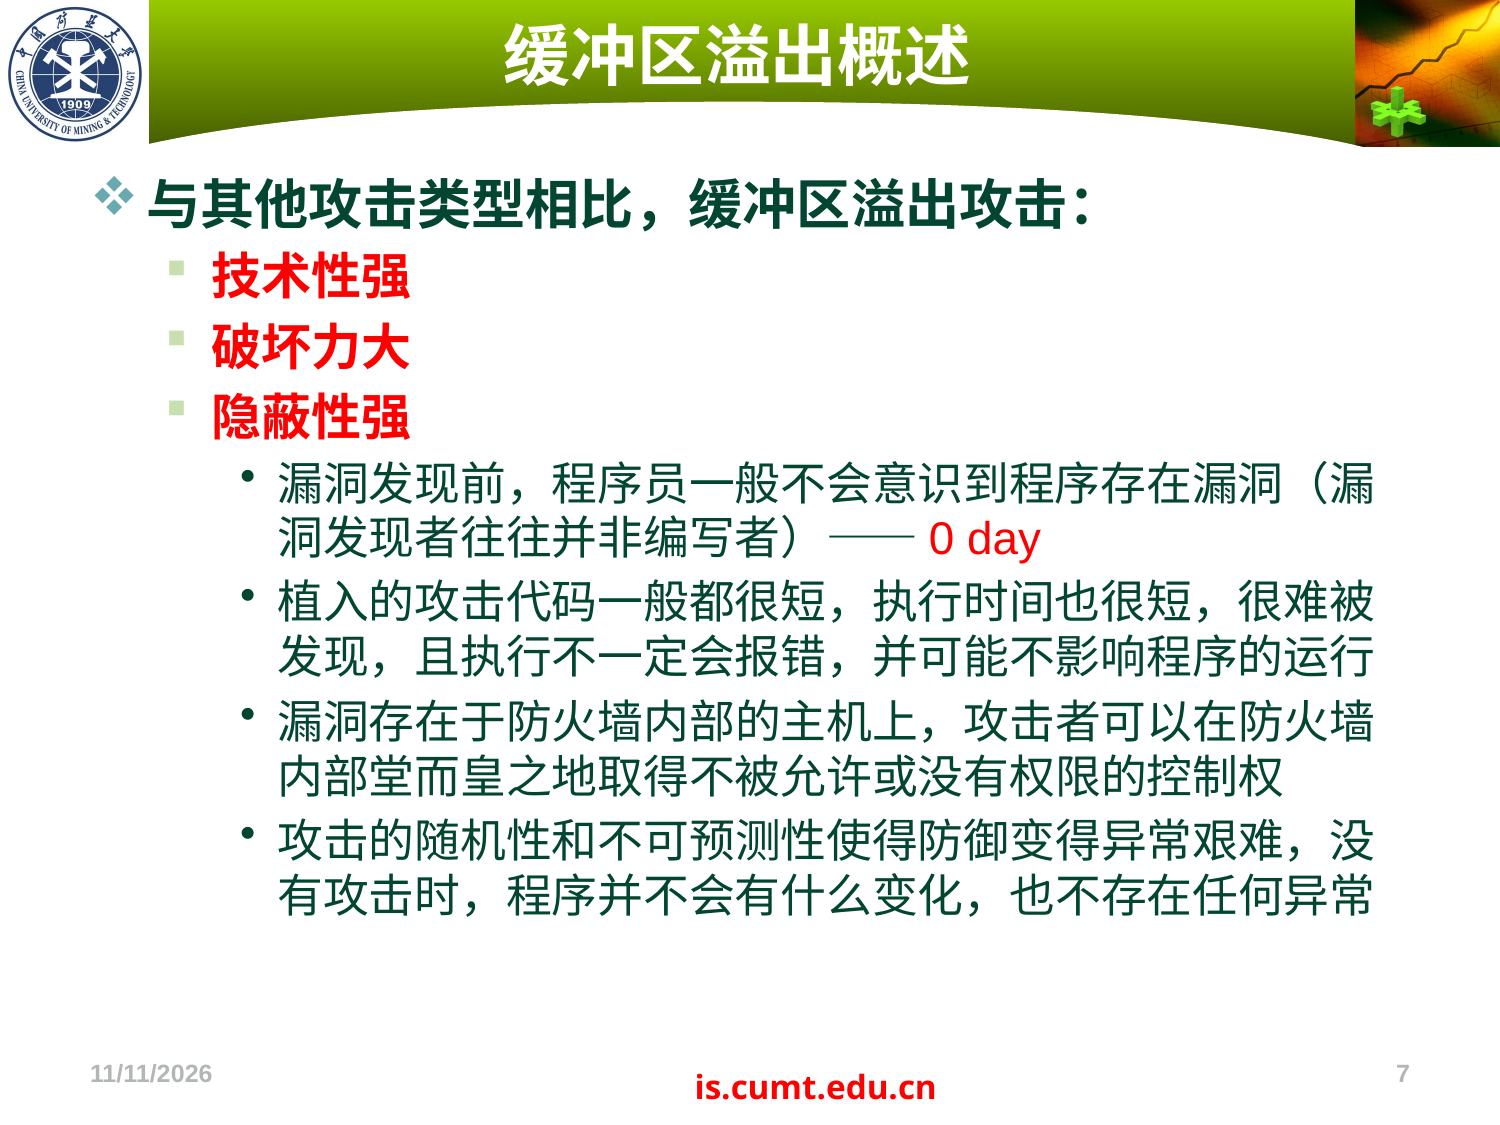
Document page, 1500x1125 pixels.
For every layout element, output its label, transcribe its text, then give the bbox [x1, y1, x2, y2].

picture [1355, 0, 1500, 147]
title 缓冲区溢出概述 [50, 7, 1425, 100]
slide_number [75, 1042, 425, 1103]
footer is.cumt.edu.cn [584, 1058, 1048, 1114]
picture [0, 0, 149, 149]
slide_number 7 [1074, 1042, 1425, 1103]
list 与其他攻击类型相比，缓冲区溢出攻击： 技术性强 破坏力大 隐蔽性强 漏洞发现前，程序员一般不会意识到程序存在漏洞（漏洞发现者往往并非编写者）——0 day 植入的攻击代码一般都很短，执行时间也很短，很难被发现，且执行不一定会报错，并可能不影响程序的运行 漏洞存在于防火墙内部的主机上，攻击者可以在防火墙内部堂而皇之地取得不被允许或没有权限的控制权 攻击的随机性和不可预测性使得防御变得异常艰难，没有攻击时，程序并不会有什么变化，也不存在任何异常 [75, 162, 1425, 1050]
